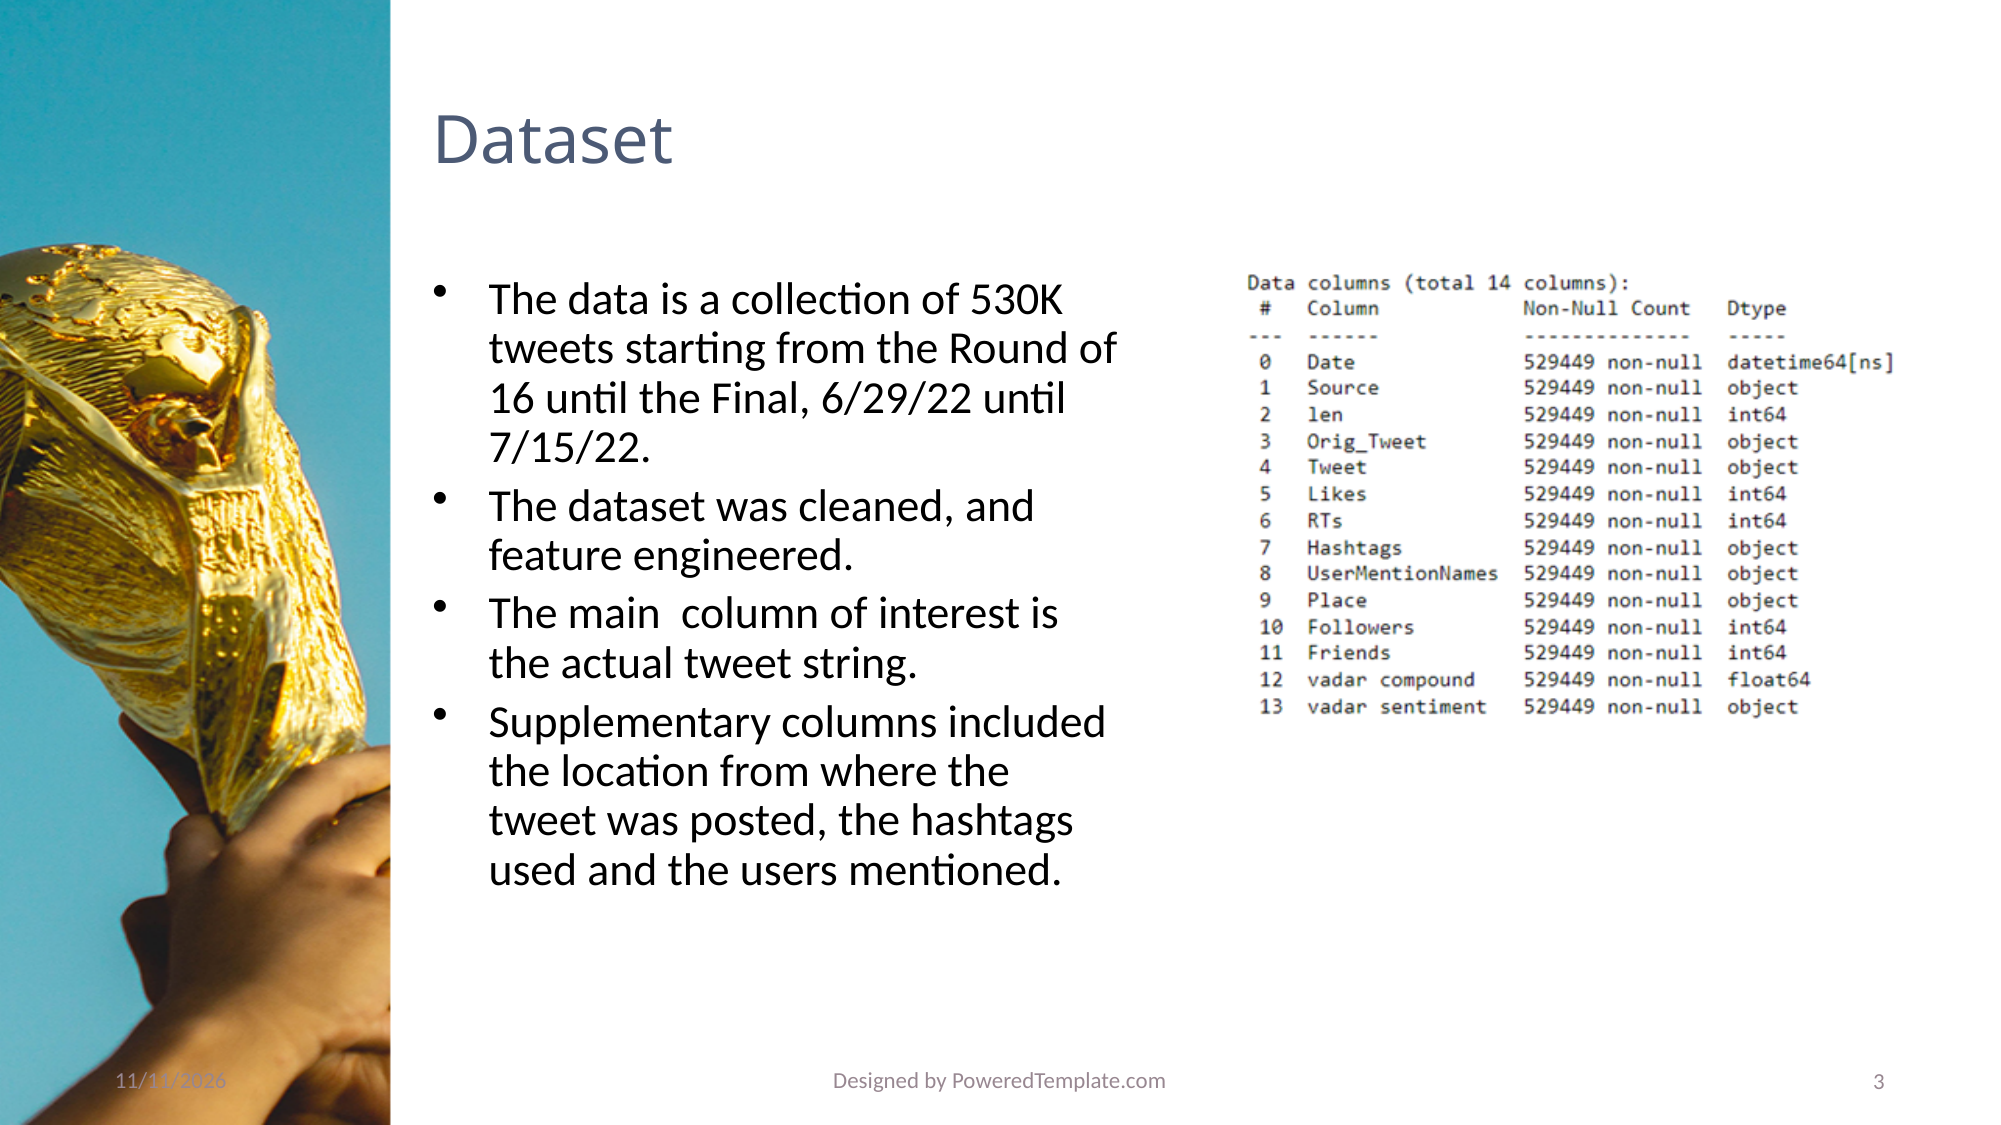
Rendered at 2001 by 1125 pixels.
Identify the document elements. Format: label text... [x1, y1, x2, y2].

footer Designed by PoweredTemplate.com [683, 1058, 1317, 1103]
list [1246, 266, 1901, 723]
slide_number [99, 1058, 567, 1103]
slide_number 3 [1433, 1058, 1900, 1103]
picture [0, 0, 2001, 1125]
list The data is a collection of 530K tweets starting from the Round of 16 until the Final, 6/29/22 until 7/15/22. The dataset was cleaned, and feature engineered. The main column of interest is the actual tweet string. Supplementary columns included the location from where the tweet was posted, the hashtags used and the users mentioned. [417, 267, 1142, 1010]
title Dataset [417, 42, 1898, 231]
